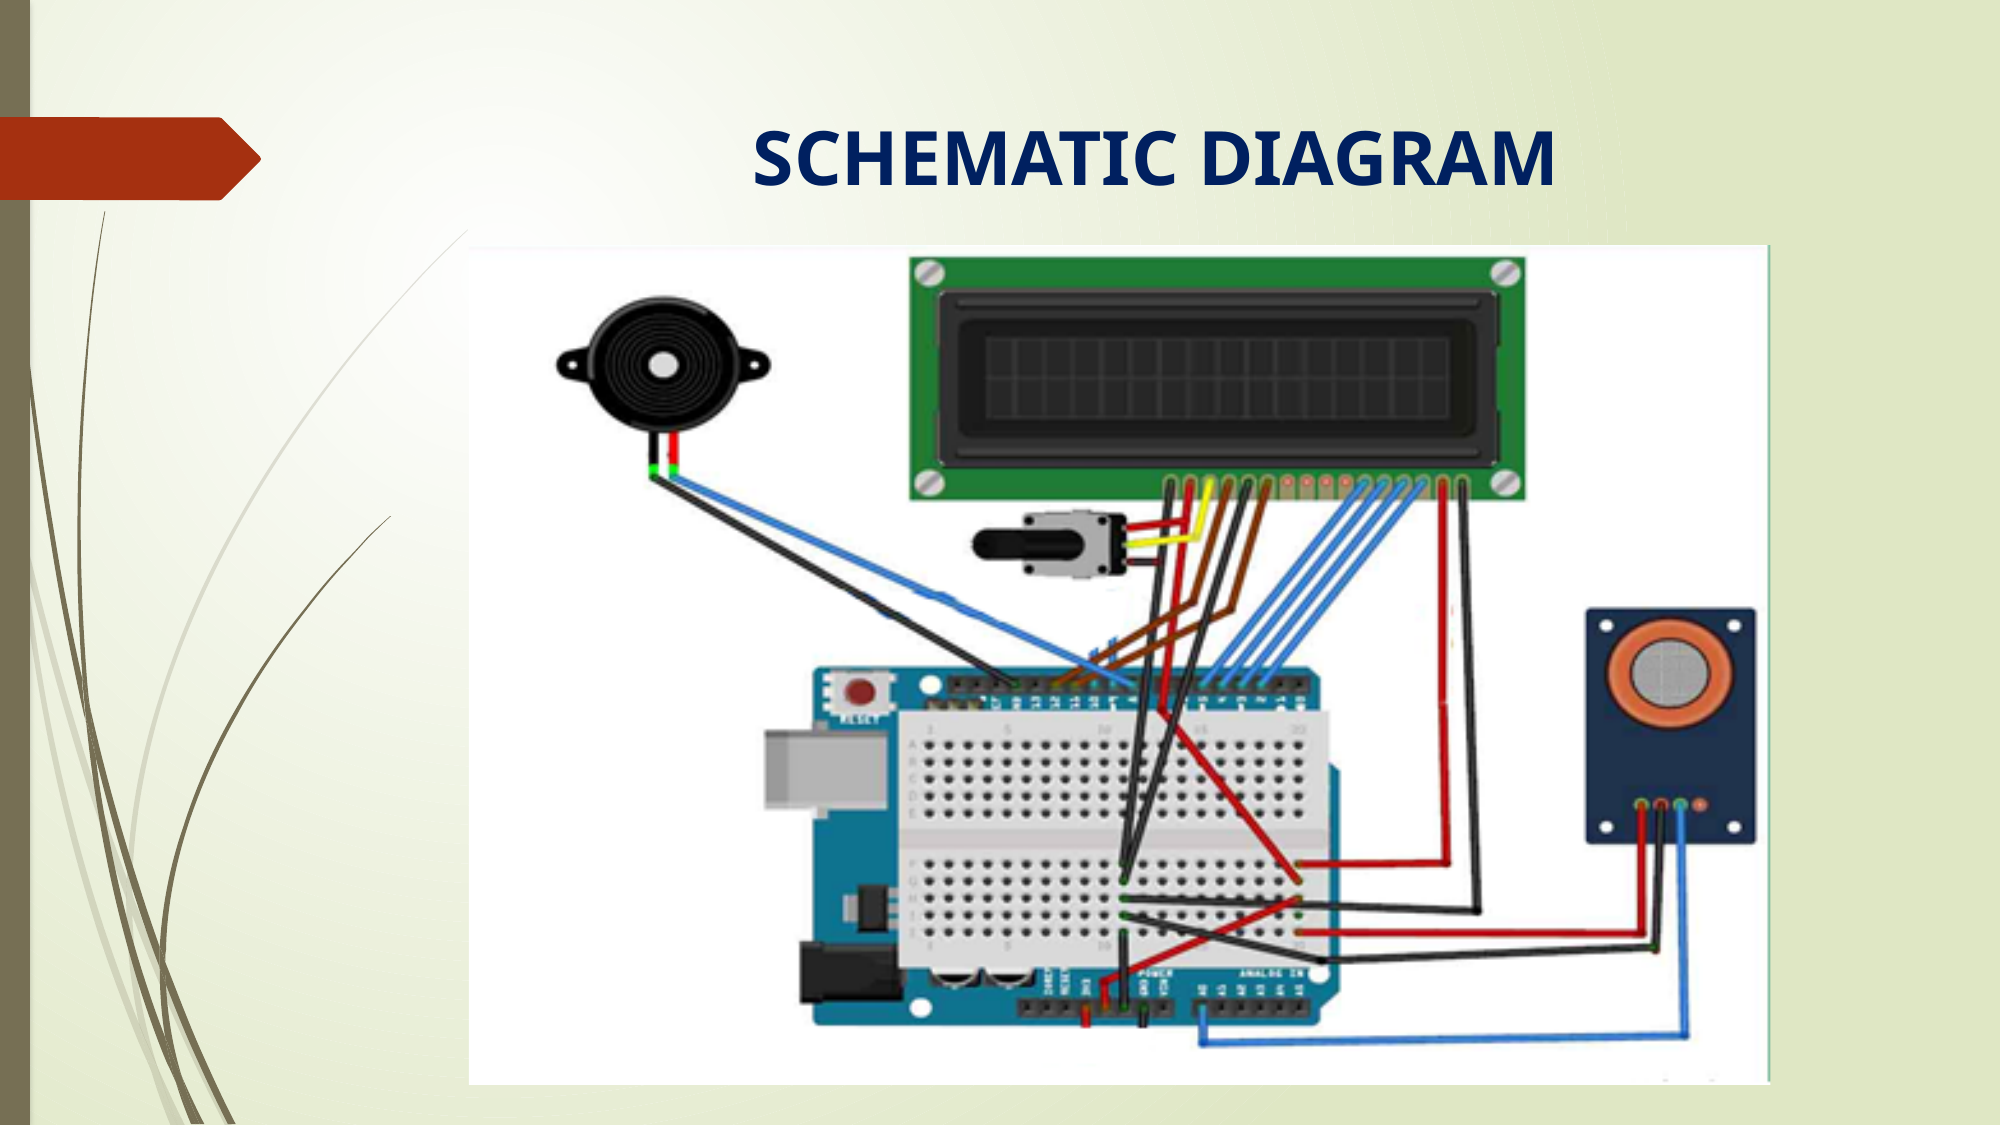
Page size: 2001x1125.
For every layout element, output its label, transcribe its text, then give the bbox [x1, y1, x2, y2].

title SCHEMATIC DIAGRAM [425, 102, 1888, 313]
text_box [468, 244, 1771, 1085]
